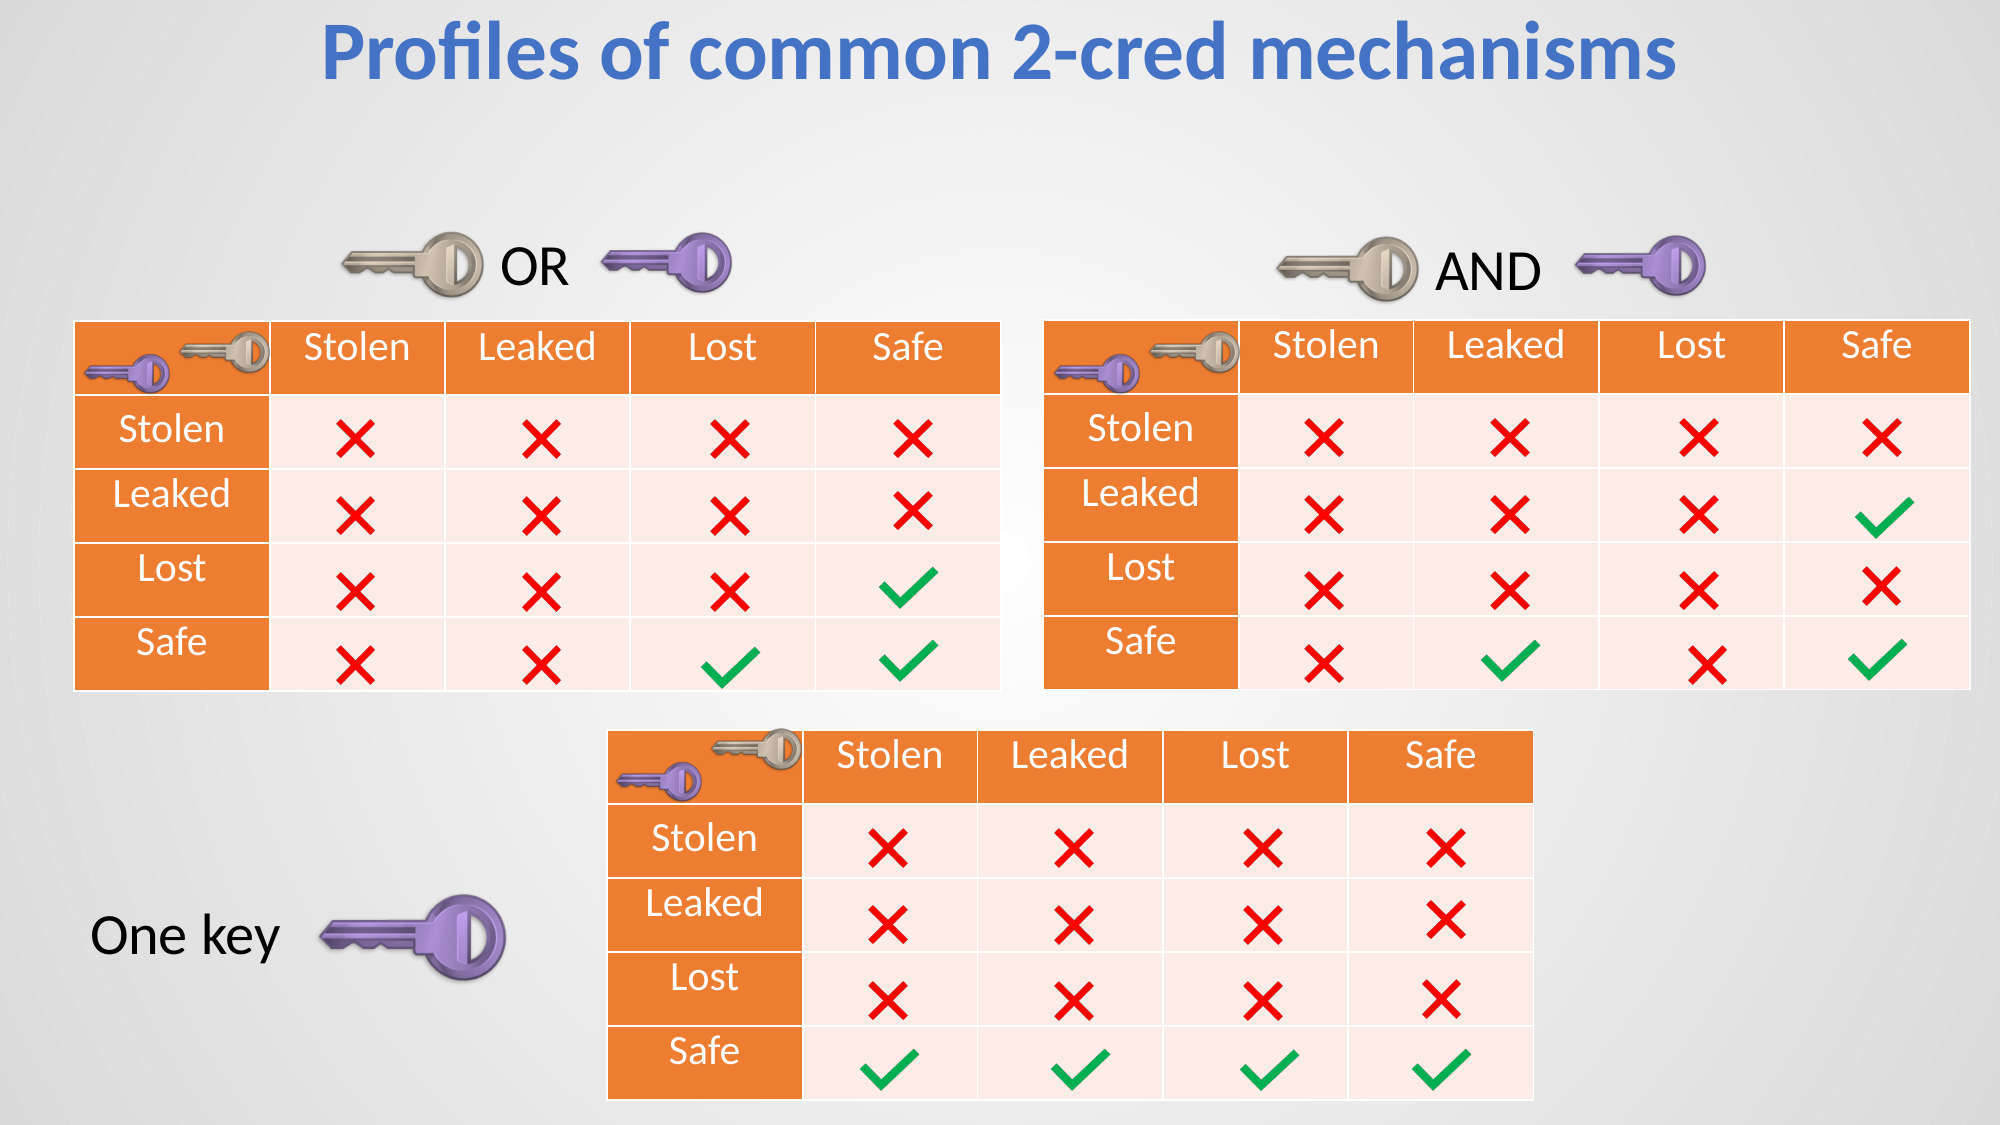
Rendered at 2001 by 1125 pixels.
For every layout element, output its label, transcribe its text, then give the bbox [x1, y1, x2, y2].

table_cell [1414, 469, 1598, 541]
table_cell [271, 470, 444, 542]
picture [78, 328, 171, 420]
picture [859, 1039, 920, 1100]
table_cell Leaked [75, 470, 269, 542]
table_header Stolen [804, 731, 977, 803]
table_cell [1600, 617, 1783, 689]
table_cell Lost [1044, 543, 1238, 615]
table_cell Leaked [608, 879, 802, 951]
table_cell [1240, 395, 1413, 467]
picture [1236, 821, 1290, 875]
table_header Lost [631, 322, 815, 394]
table_cell [978, 953, 1162, 1025]
picture [515, 638, 568, 692]
table_header Stolen [271, 322, 444, 394]
picture [1411, 1039, 1472, 1100]
table_cell [1785, 543, 1969, 615]
table_cell [1349, 805, 1533, 877]
picture [1047, 898, 1101, 952]
picture [1483, 564, 1537, 617]
table_header Lost [1164, 731, 1347, 803]
table_cell [1600, 395, 1783, 467]
table_header [608, 731, 802, 803]
picture [1681, 638, 1734, 692]
picture [1566, 195, 1709, 336]
picture [610, 736, 703, 828]
table_cell [804, 953, 977, 1025]
picture [703, 412, 757, 466]
table_cell [978, 879, 1162, 951]
picture [1847, 629, 1908, 690]
picture [1855, 559, 1908, 613]
table_cell [1600, 543, 1783, 615]
table_cell [978, 805, 1162, 877]
table_cell Stolen [1044, 395, 1238, 467]
table_cell [1164, 879, 1347, 951]
picture [329, 489, 382, 543]
picture [861, 974, 915, 1028]
title Profiles of common 2-cred mechanisms [0, 0, 2000, 106]
table_cell [816, 618, 1000, 690]
text_box AND [1422, 224, 1566, 309]
picture [703, 565, 757, 619]
text_box One key [75, 888, 306, 974]
table_cell [1414, 617, 1598, 689]
table_cell [1164, 805, 1347, 877]
picture [886, 484, 940, 537]
table_cell [446, 544, 629, 616]
table_cell Lost [75, 544, 269, 616]
table_cell [631, 470, 815, 542]
picture [1672, 564, 1726, 617]
table_cell [816, 544, 1000, 616]
picture [1297, 637, 1351, 690]
picture [1297, 411, 1351, 464]
picture [861, 821, 915, 875]
picture [306, 837, 511, 1038]
table_cell [1240, 543, 1413, 615]
picture [703, 489, 757, 543]
table_cell [271, 544, 444, 616]
picture [1239, 1039, 1300, 1100]
table_cell [804, 879, 977, 951]
picture [332, 188, 487, 341]
table_cell [271, 396, 444, 468]
picture [1297, 564, 1351, 617]
table_cell Stolen [75, 396, 269, 468]
table_cell [1785, 395, 1969, 467]
table_header Leaked [1414, 321, 1598, 393]
table_header Safe [1349, 731, 1533, 803]
picture [592, 192, 735, 333]
picture [1672, 488, 1726, 541]
picture [1419, 821, 1473, 875]
table_cell [978, 1027, 1162, 1099]
table_cell [804, 805, 977, 877]
picture [878, 557, 939, 618]
text_box OR [487, 219, 592, 305]
table_cell Safe [1044, 617, 1238, 689]
picture [174, 304, 271, 401]
picture [329, 565, 382, 619]
picture [1236, 898, 1290, 952]
table_header Lost [1600, 321, 1783, 393]
picture [700, 637, 761, 698]
picture [1854, 487, 1915, 548]
table_cell [1164, 1027, 1347, 1099]
table_cell [631, 618, 815, 690]
picture [1047, 821, 1101, 875]
table_cell [631, 396, 815, 468]
table_cell [1240, 469, 1413, 541]
picture [1144, 304, 1242, 401]
table_cell [1349, 879, 1533, 951]
picture [1415, 972, 1468, 1026]
picture [1483, 411, 1537, 464]
table_header Safe [1785, 321, 1969, 393]
table_header Stolen [1242, 321, 1413, 393]
picture [515, 489, 568, 543]
table_header Leaked [978, 731, 1162, 803]
table_cell Leaked [1044, 469, 1238, 541]
picture [515, 565, 568, 619]
picture [705, 701, 803, 798]
table_cell [1600, 469, 1783, 541]
picture [1267, 193, 1422, 346]
picture [329, 638, 382, 692]
picture [1480, 630, 1541, 691]
table_cell [1349, 953, 1533, 1025]
table_cell Stolen [608, 805, 802, 877]
table_cell [816, 470, 1000, 542]
table_cell [1785, 617, 1969, 689]
picture [861, 898, 915, 952]
table_cell [1414, 543, 1598, 615]
table_cell [446, 396, 629, 468]
table_cell [271, 618, 444, 690]
table_cell [1414, 395, 1598, 467]
table_header [1044, 321, 1144, 393]
picture [329, 412, 382, 466]
table_cell Lost [608, 953, 802, 1025]
table_header Safe [816, 322, 1000, 394]
picture [515, 412, 568, 466]
table_cell [1240, 617, 1413, 689]
picture [1048, 328, 1141, 420]
table_cell [816, 396, 1000, 468]
picture [1855, 411, 1909, 464]
picture [1049, 1039, 1111, 1100]
table_cell [446, 618, 629, 690]
table_cell Safe [608, 1027, 802, 1099]
picture [886, 412, 940, 466]
picture [878, 630, 939, 691]
table_header [75, 322, 174, 394]
picture [1236, 974, 1290, 1028]
picture [1047, 974, 1101, 1028]
table_cell [804, 1027, 977, 1099]
picture [1419, 893, 1473, 946]
table_cell Safe [75, 618, 269, 690]
picture [1297, 488, 1351, 541]
table_header Leaked [446, 322, 629, 394]
table_cell [1164, 953, 1347, 1025]
picture [1672, 411, 1726, 464]
table_cell [1349, 1027, 1533, 1099]
table_cell [631, 544, 815, 616]
picture [1483, 488, 1537, 541]
table_cell [446, 470, 629, 542]
table_cell [1785, 469, 1969, 541]
